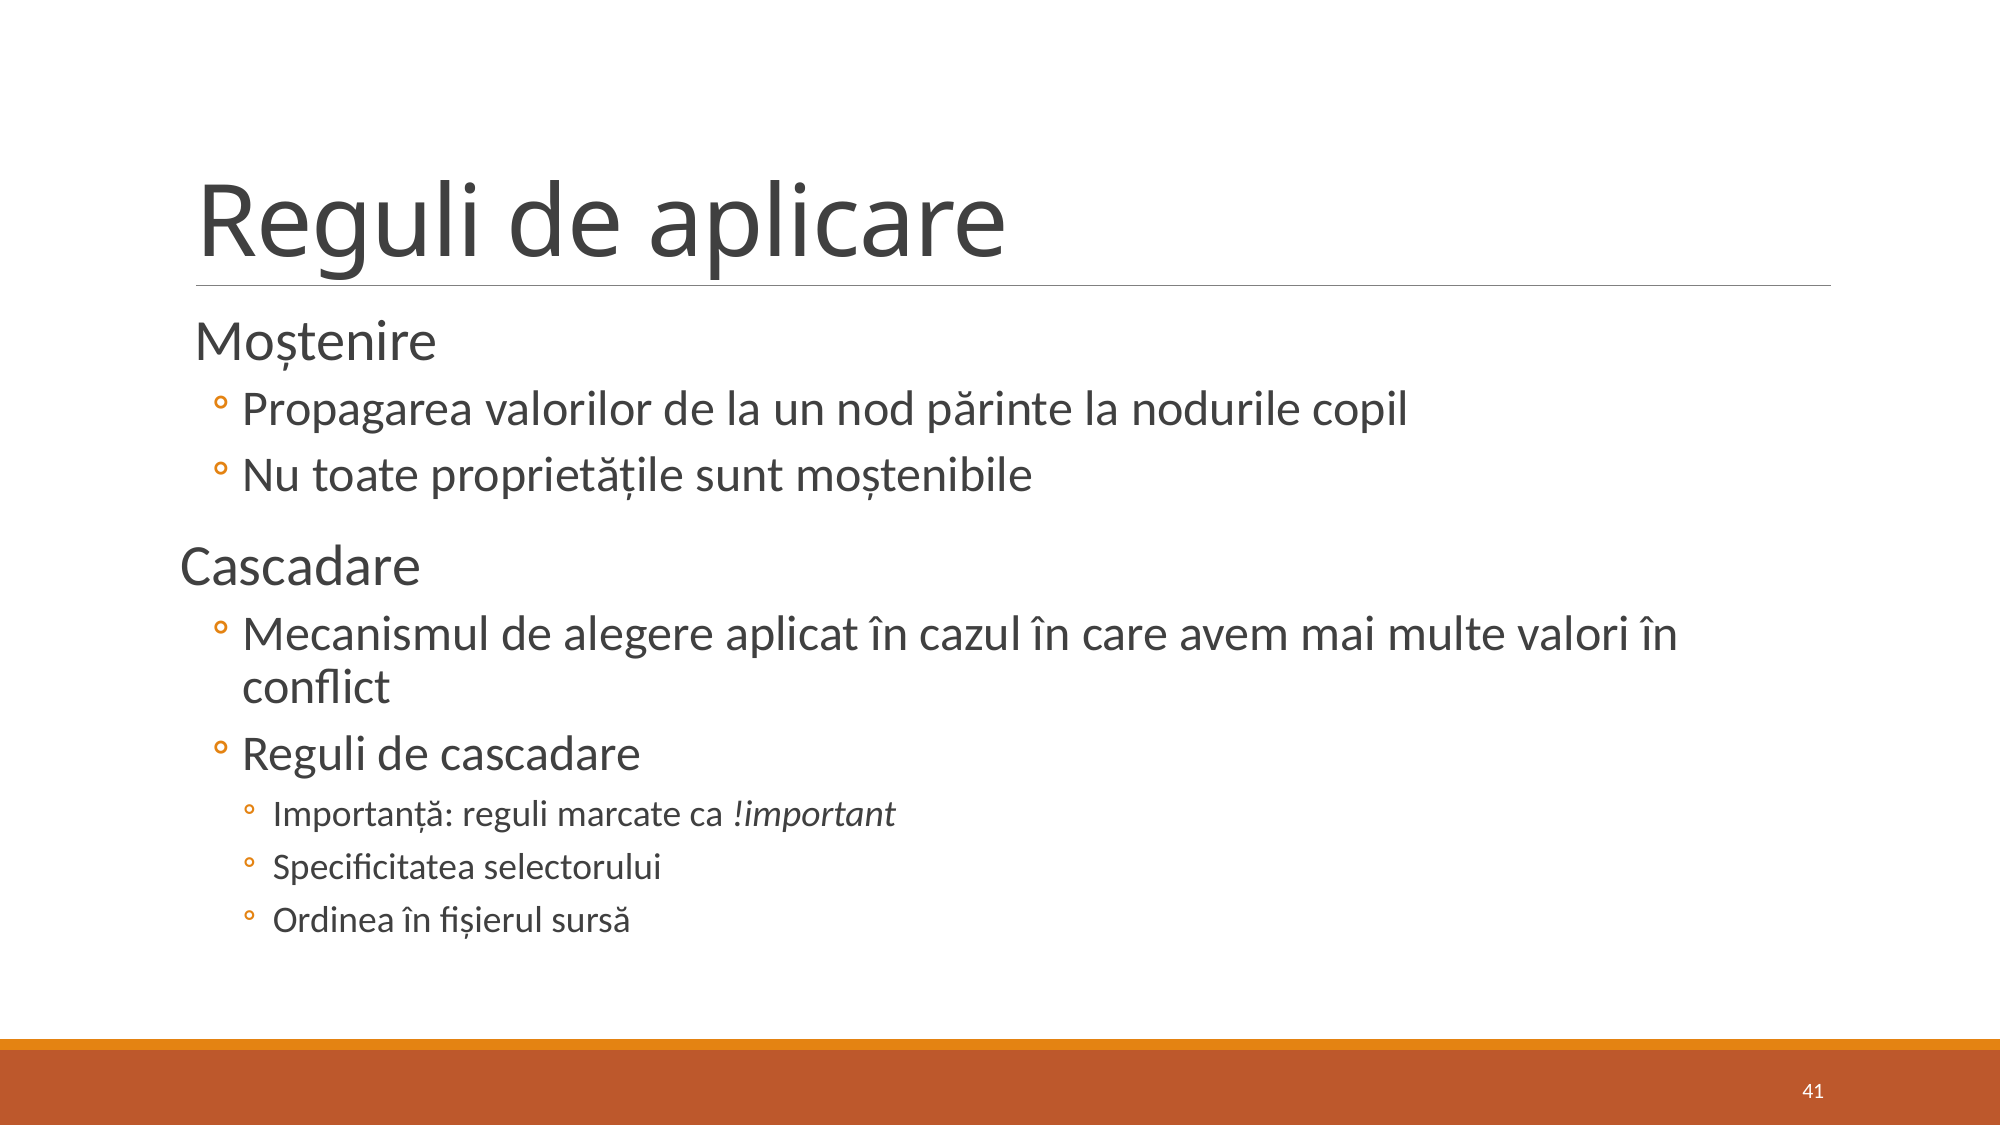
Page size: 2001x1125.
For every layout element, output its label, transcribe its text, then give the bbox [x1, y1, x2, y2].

list Moștenire Propagarea valorilor de la un nod părinte la nodurile copil Nu toate proprietățile sunt moștenibile Cascadare Mecanismul de alegere aplicat în cazul în care avem mai multe valori în conflict Reguli de cascadare Importanță: reguli marcate ca !important Specificitatea selectorului Ordinea în fișierul sursă [179, 302, 1830, 963]
slide_number 41 [1624, 1059, 1840, 1120]
title Reguli de aplicare [179, 47, 1830, 285]
